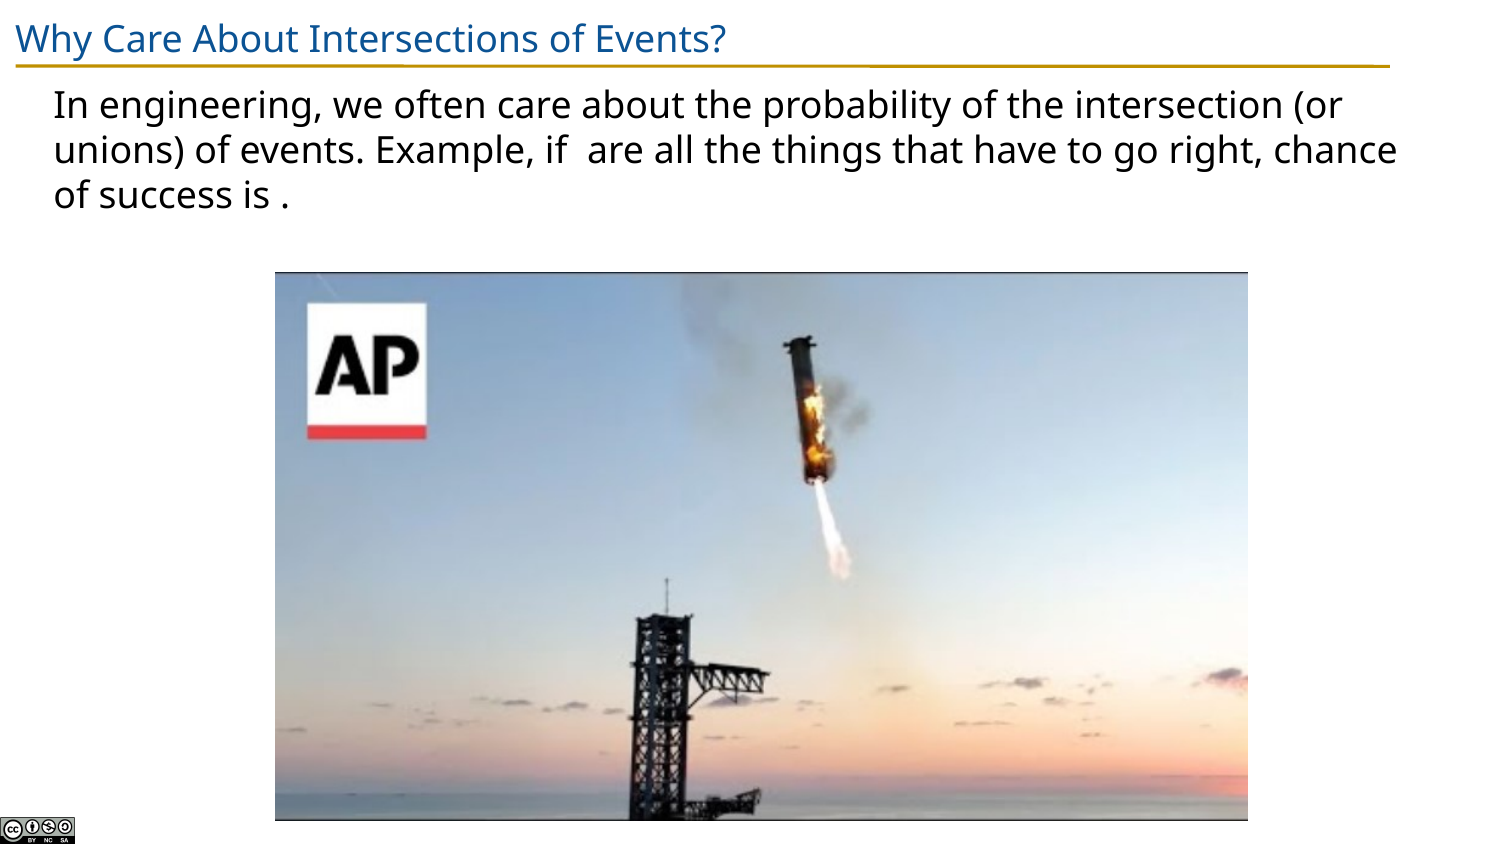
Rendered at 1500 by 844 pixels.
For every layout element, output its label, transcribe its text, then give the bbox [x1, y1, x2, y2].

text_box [274, 271, 1249, 823]
picture [0, 817, 75, 844]
title Why Care About Intersections of Events? [0, 0, 1398, 65]
